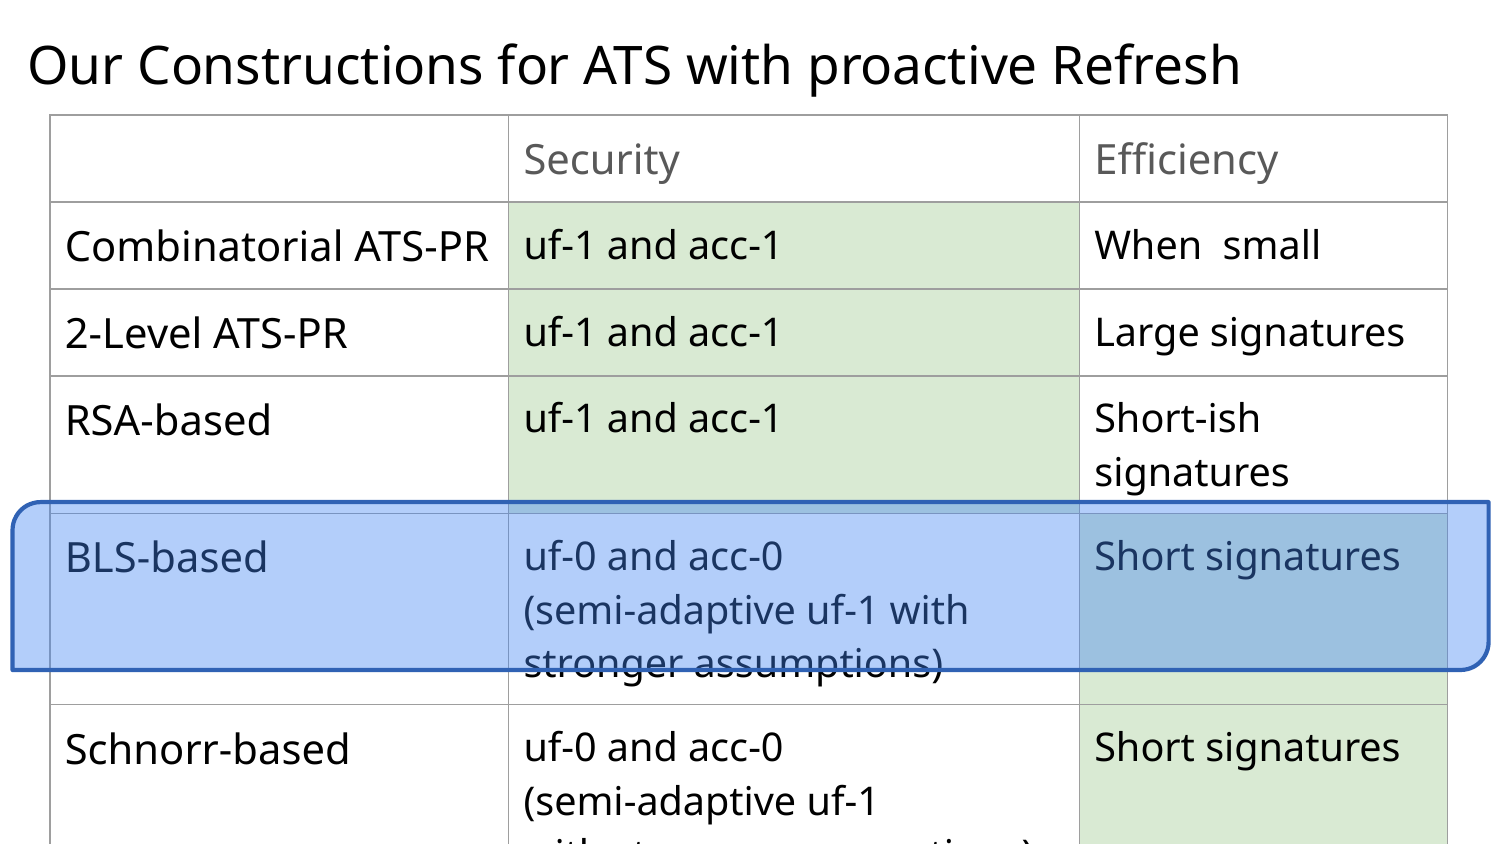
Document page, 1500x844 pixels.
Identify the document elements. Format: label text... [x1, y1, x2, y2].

text_box [10, 499, 1491, 673]
title Our Constructions for ATS with proactive Refresh [12, 16, 1411, 111]
